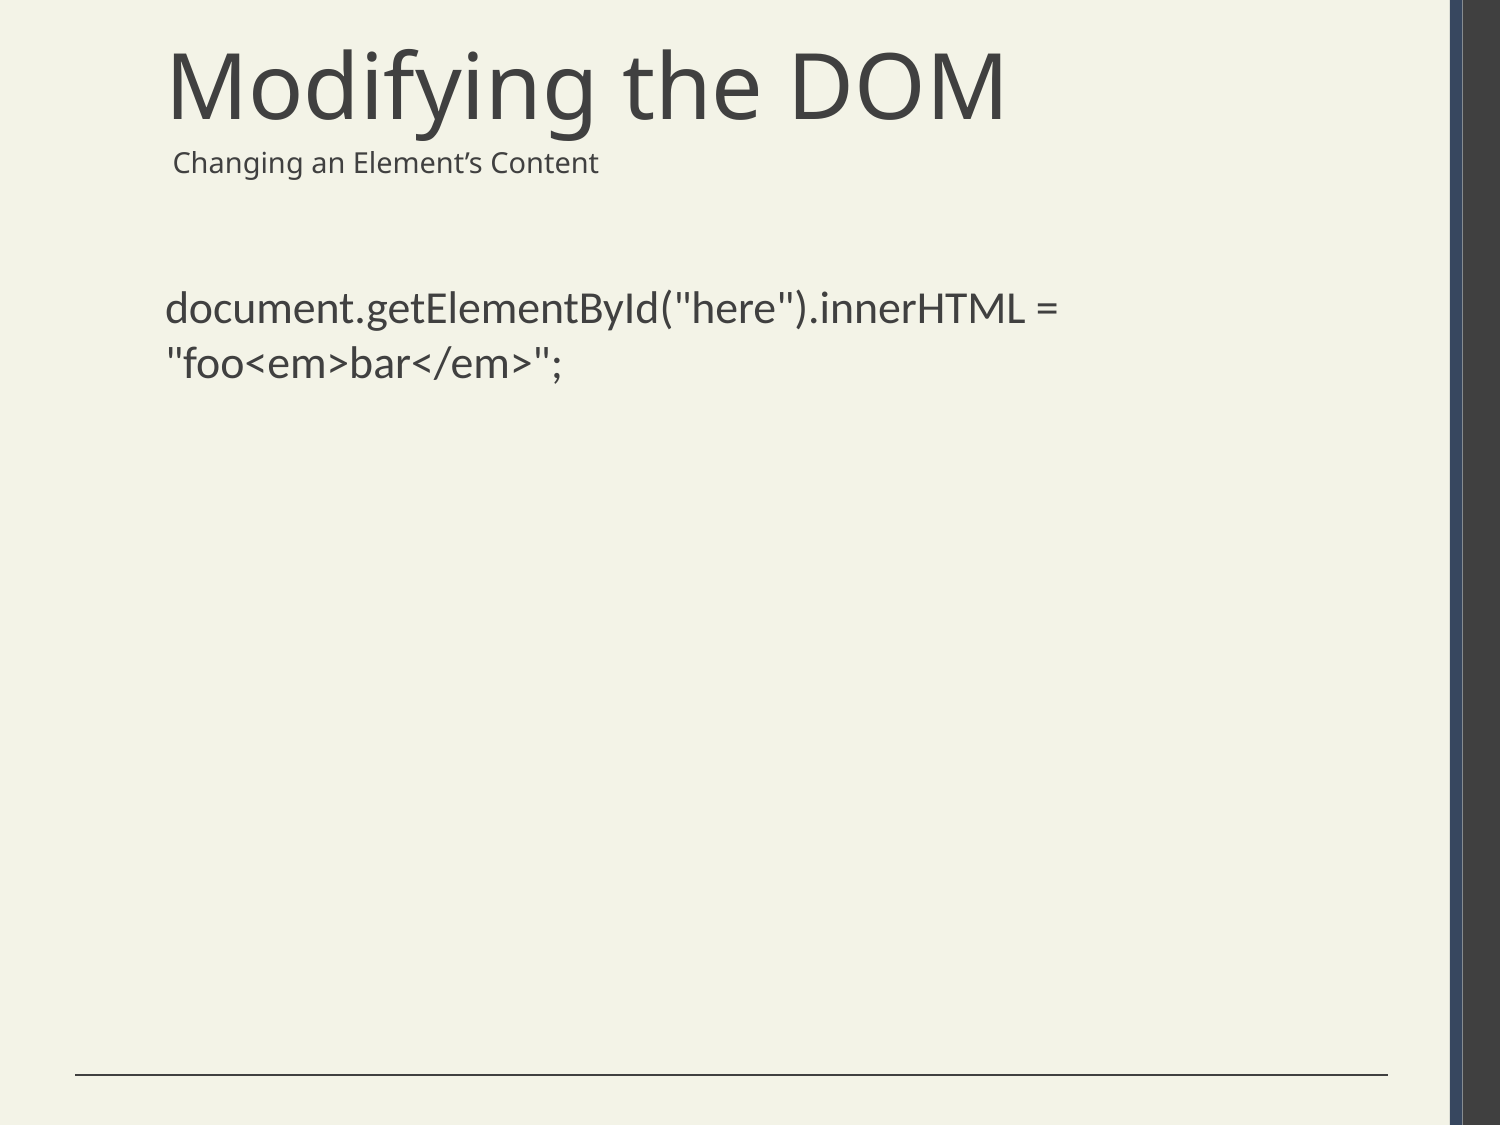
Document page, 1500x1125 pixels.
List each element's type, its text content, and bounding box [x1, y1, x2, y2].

title Modifying the DOM [150, 20, 1425, 188]
list document.getElementById("here").innerHTML = "foo<em>bar</em>"; [150, 270, 1376, 1013]
list Changing an Element’s Content [150, 137, 1200, 188]
